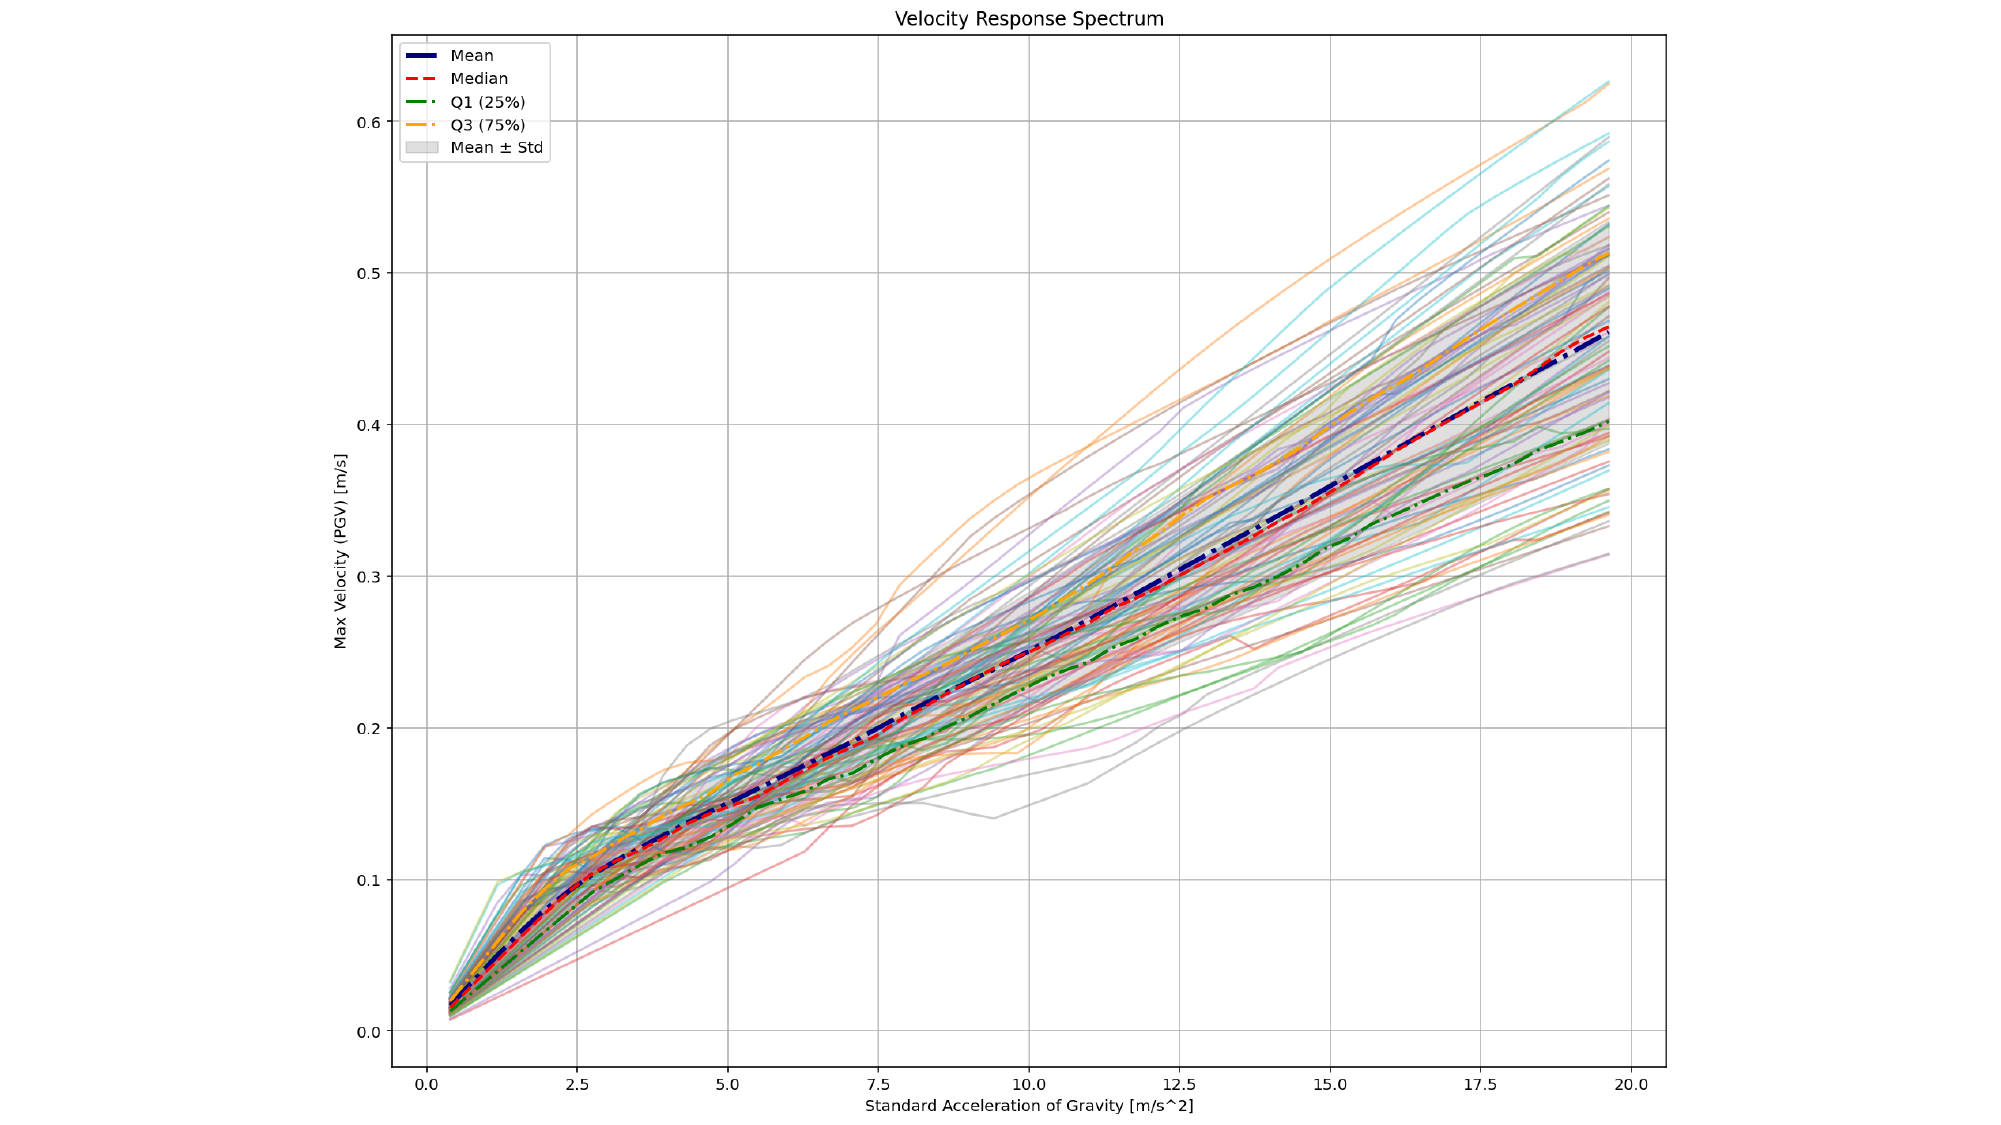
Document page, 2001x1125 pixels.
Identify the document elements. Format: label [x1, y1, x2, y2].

picture [323, 0, 1677, 1125]
